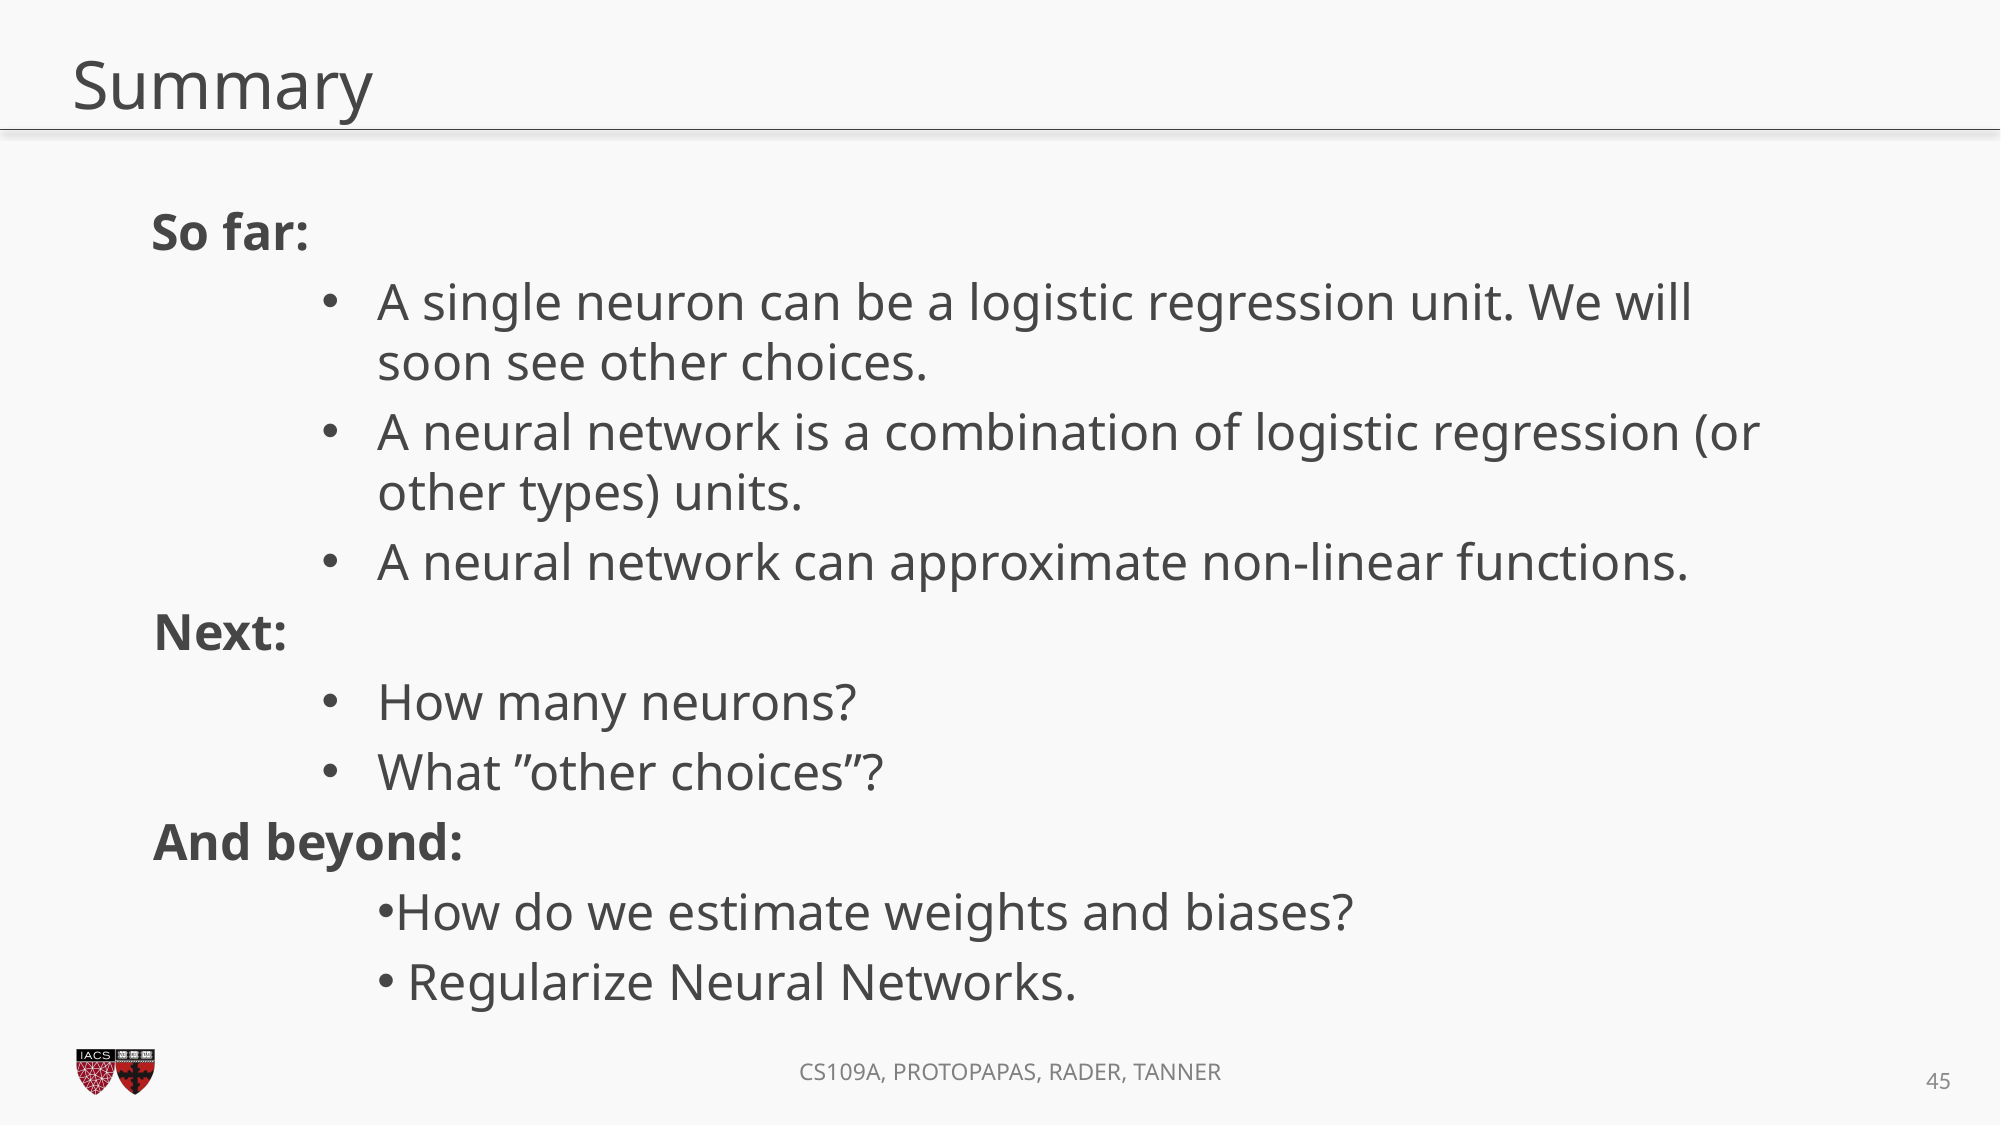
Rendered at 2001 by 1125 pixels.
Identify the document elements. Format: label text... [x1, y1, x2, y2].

list So far: A single neuron can be a logistic regression unit. We will soon see other choices. A neural network is a combination of logistic regression (or other types) units. A neural network can approximate non-linear functions. Next: How many neurons? What ”other choices”? And beyond: How do we estimate weights and biases? Regularize Neural Networks. [136, 193, 1831, 540]
title Summary [57, 35, 1943, 162]
picture [75, 1049, 155, 1095]
slide_number 45 [1500, 1050, 1967, 1110]
